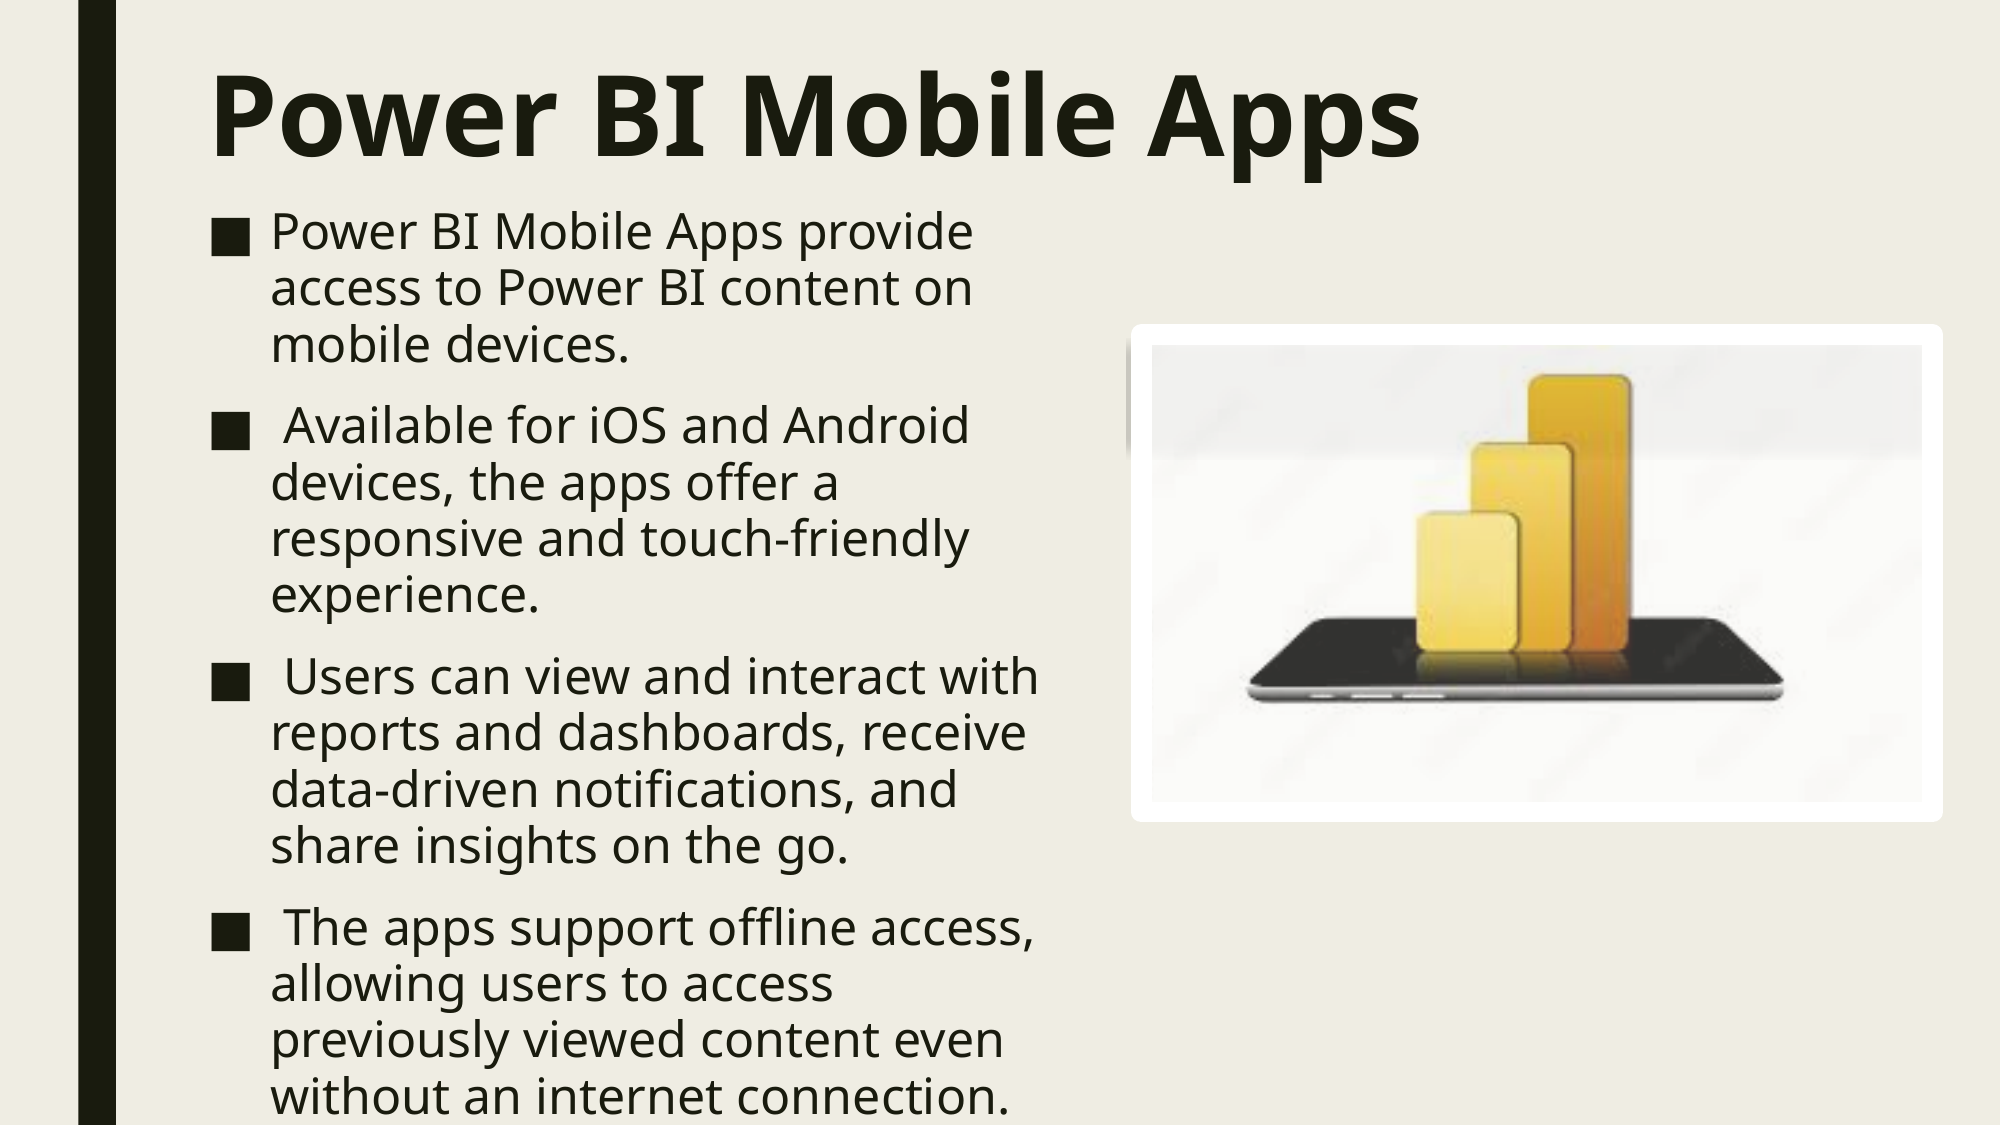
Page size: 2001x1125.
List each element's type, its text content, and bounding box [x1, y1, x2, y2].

list Power BI Mobile Apps provide access to Power BI content on mobile devices. Available for iOS and Android devices, the apps offer a responsive and touch-friendly experience. Users can view and interact with reports and dashboards, receive data-driven notifications, and share insights on the go. The apps support offline access, allowing users to access previously viewed content even without an internet connection. [192, 196, 1077, 785]
title Power BI Mobile Apps [192, 53, 1768, 297]
picture [1151, 345, 1923, 802]
